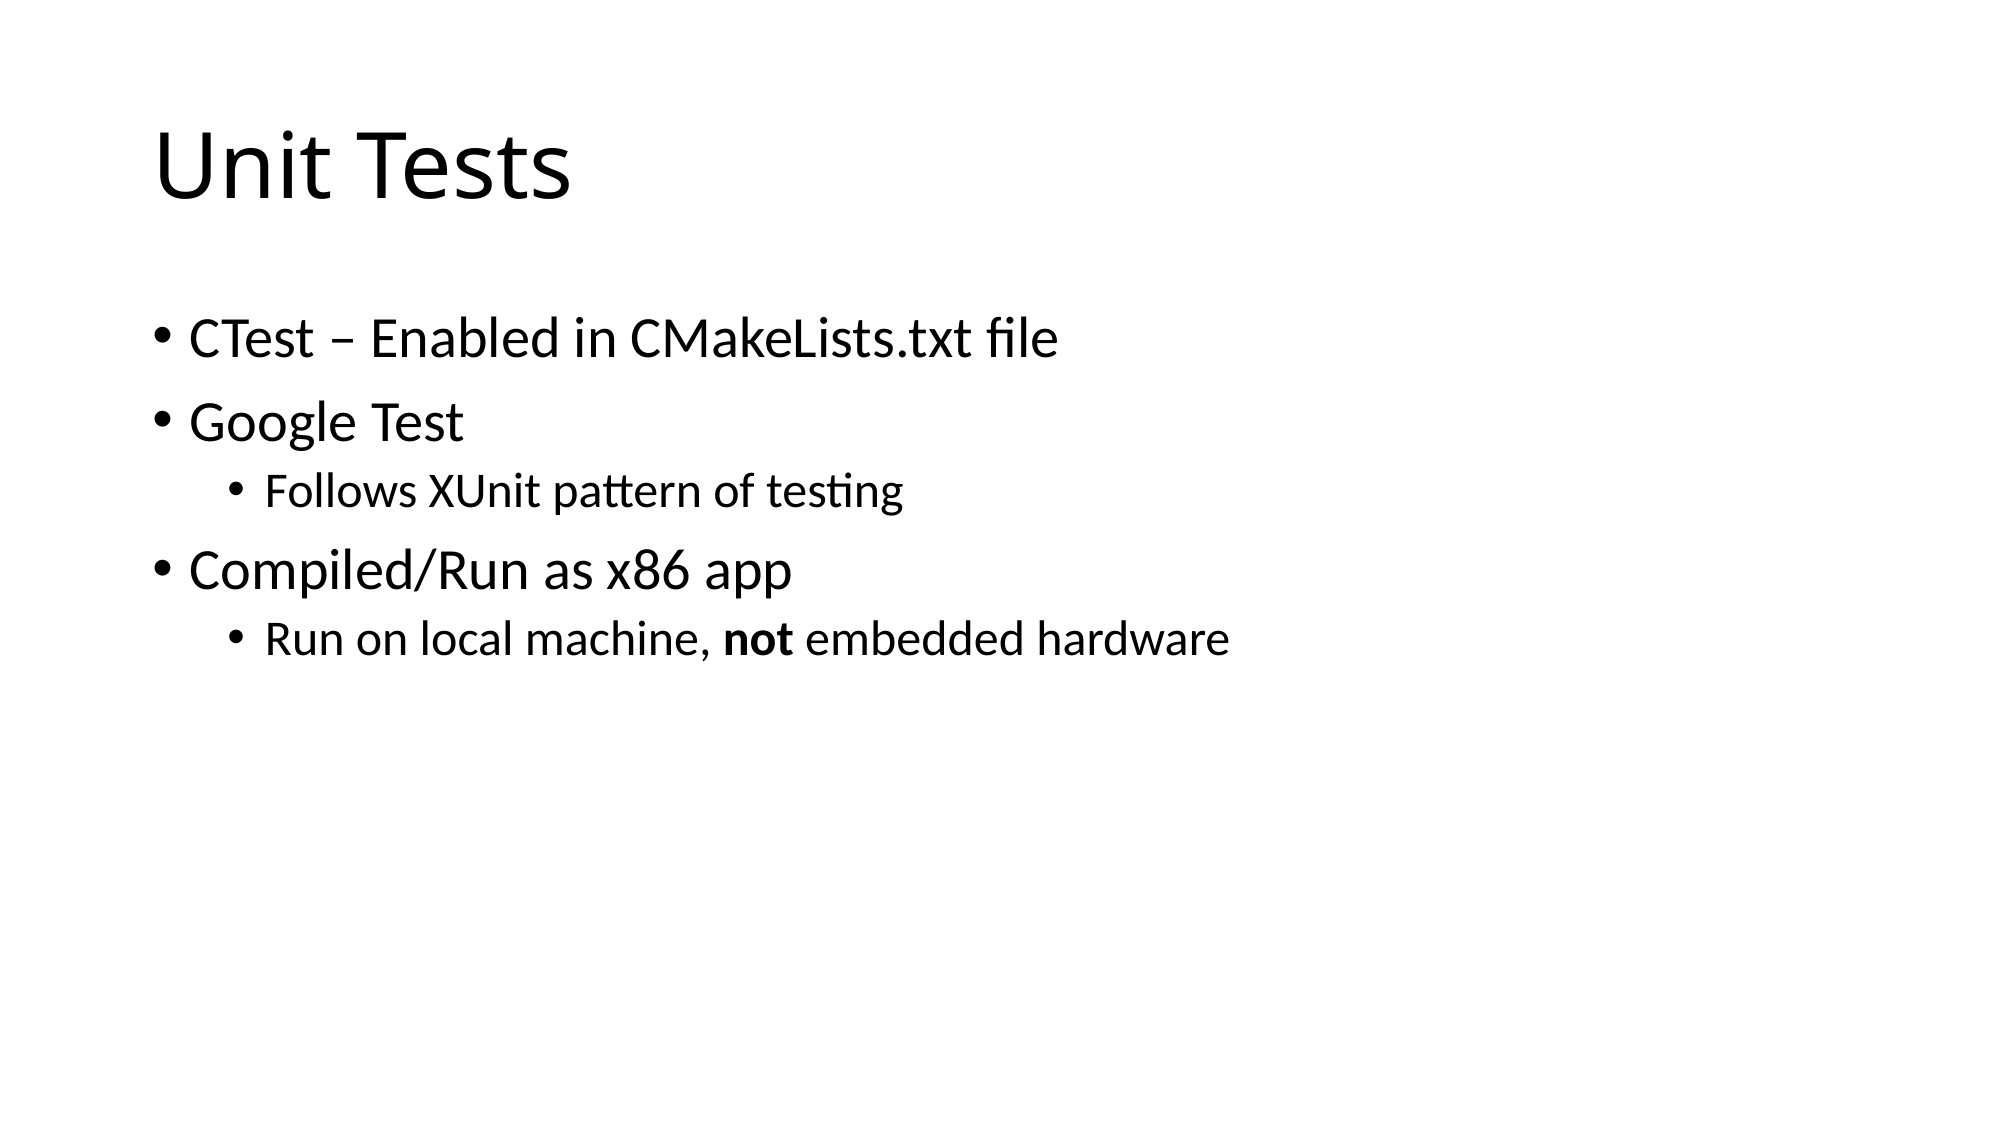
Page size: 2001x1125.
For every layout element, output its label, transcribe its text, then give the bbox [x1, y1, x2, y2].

list CTest – Enabled in CMakeLists.txt file Google Test Follows XUnit pattern of testing Compiled/Run as x86 app Run on local machine, not embedded hardware [137, 299, 1863, 1014]
title Unit Tests [137, 59, 1863, 278]
